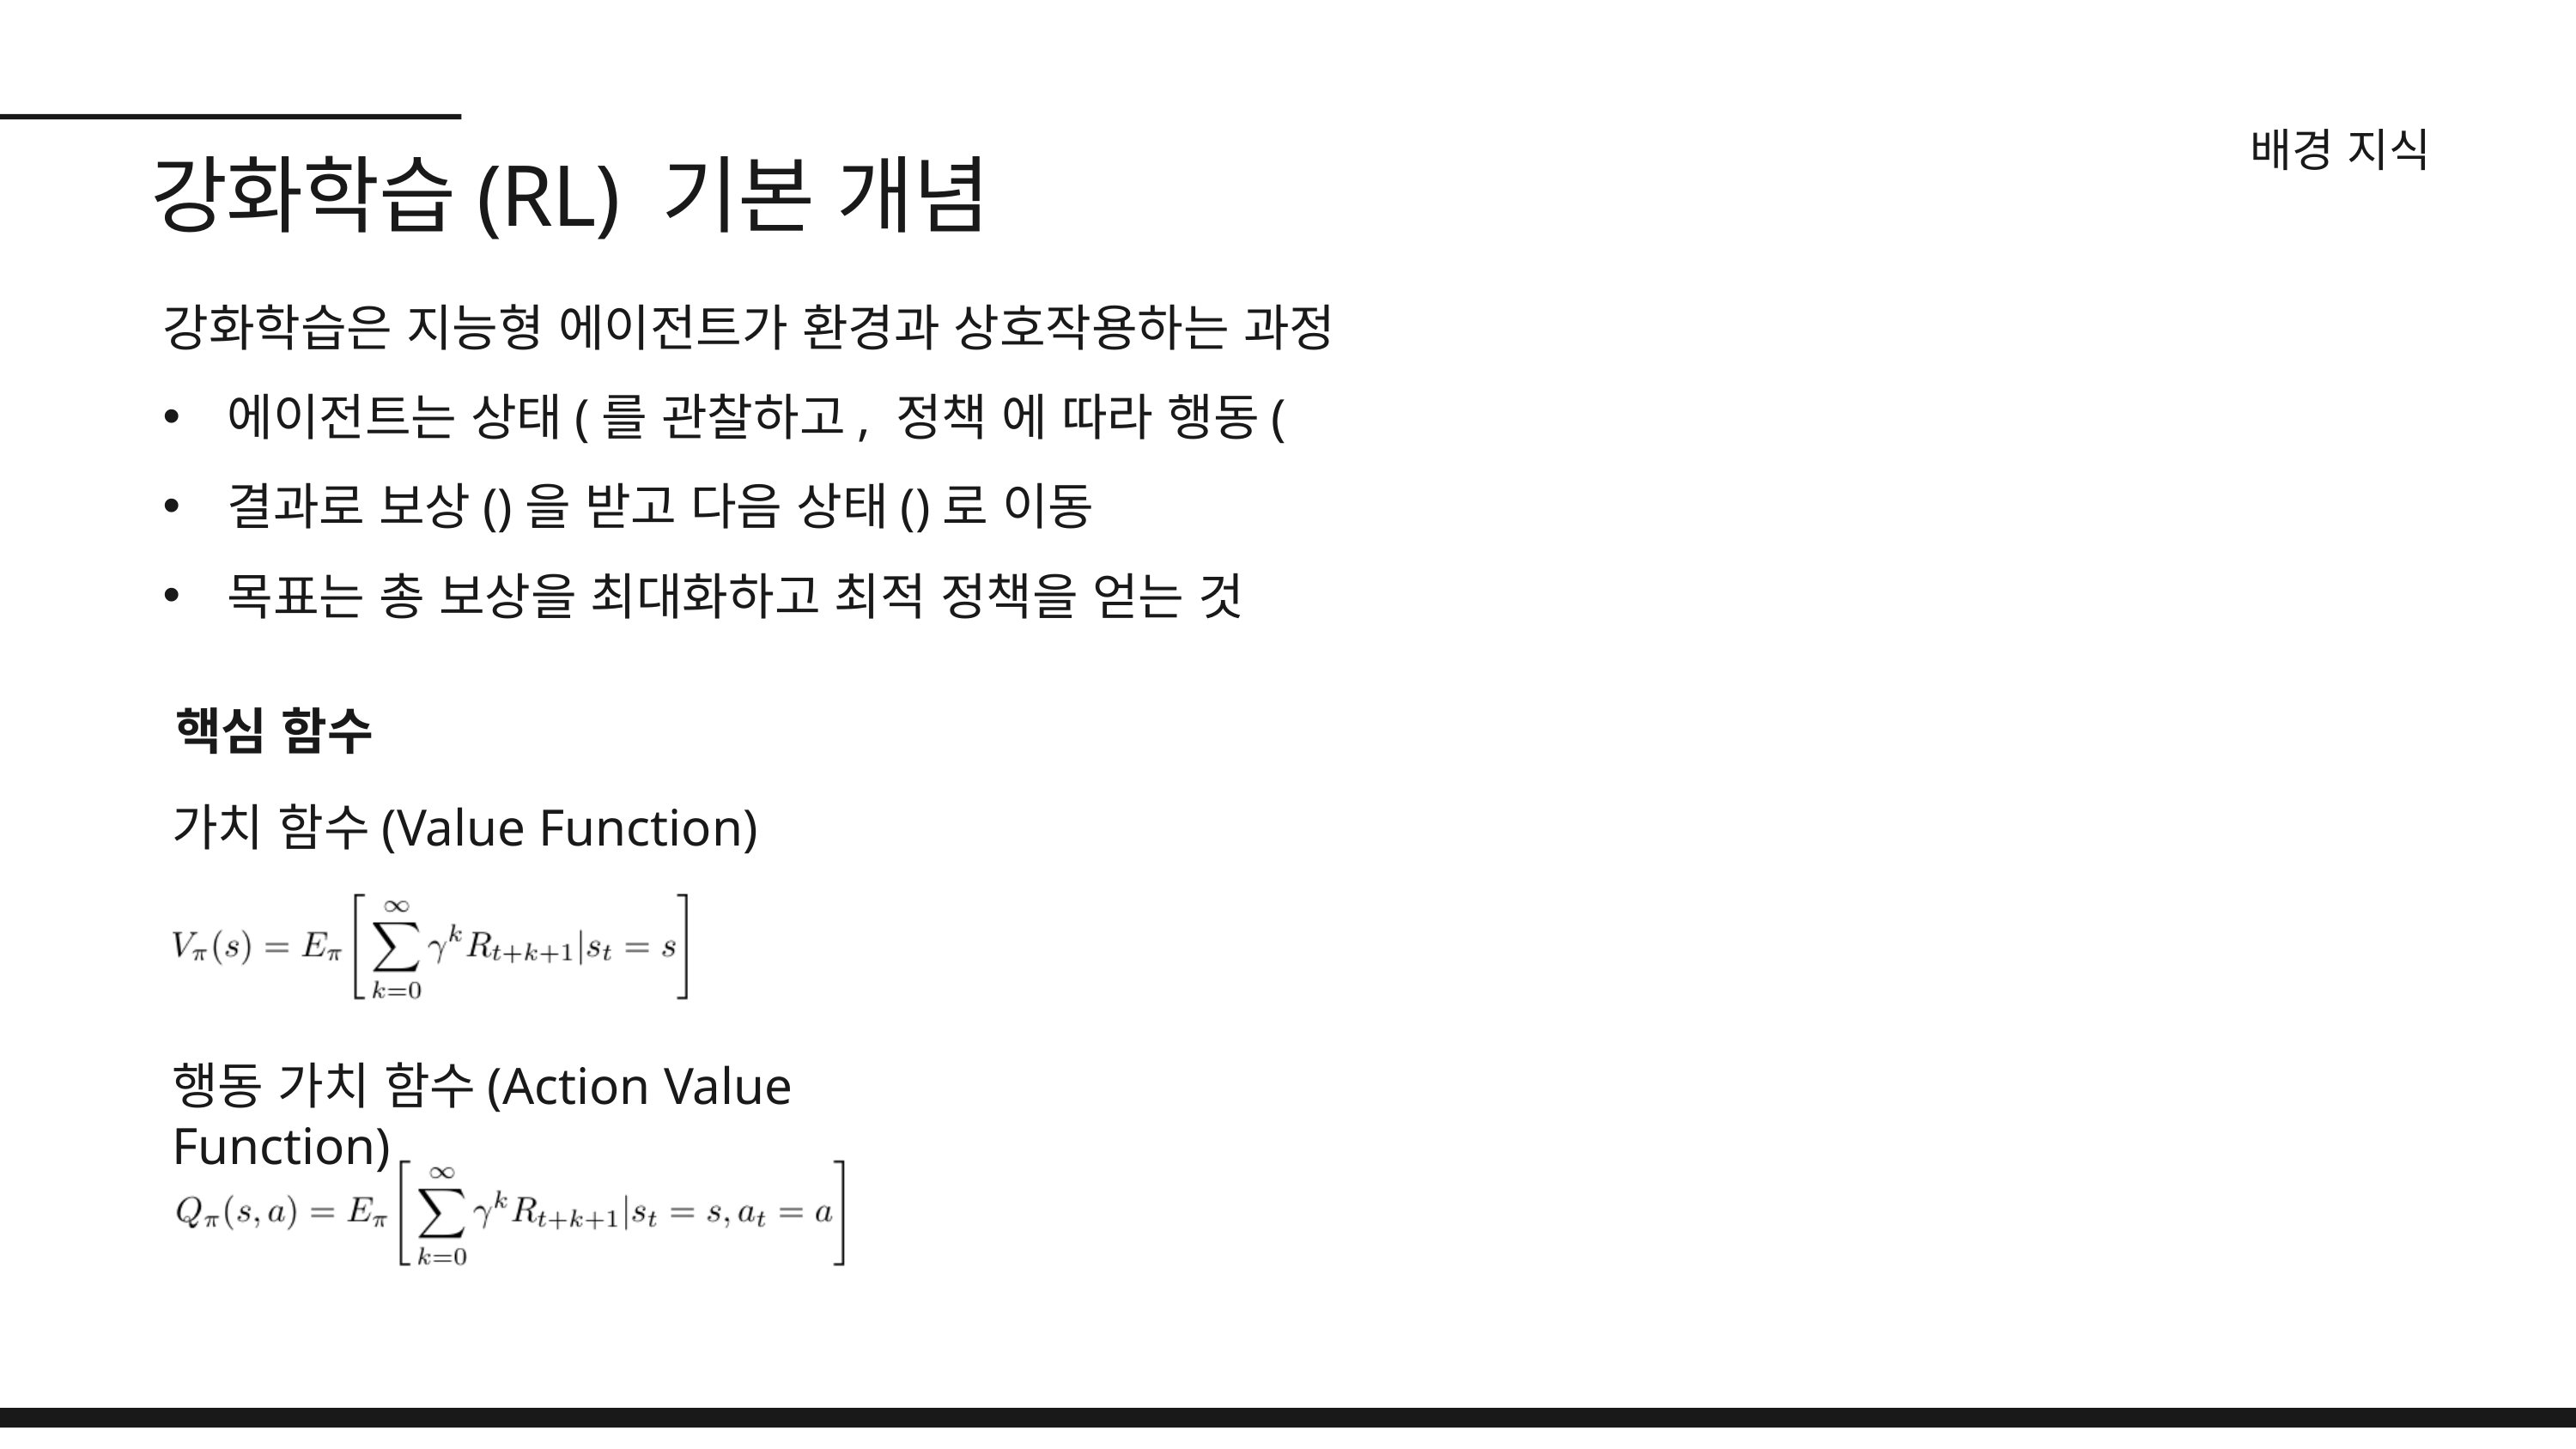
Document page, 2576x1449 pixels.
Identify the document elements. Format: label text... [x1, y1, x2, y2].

picture [162, 1146, 855, 1278]
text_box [0, 1409, 2576, 1427]
text_box 행동 가치 함수(Action Value Function) [159, 1047, 1035, 1181]
text_box 가치 함수(Value Function) [159, 789, 781, 863]
text_box 배경 지식 [1884, 111, 2432, 177]
text_box 강화학습(RL) 기본 개념 [46, 125, 991, 244]
text_box 핵심 함수 [162, 664, 416, 767]
picture [162, 888, 697, 1018]
